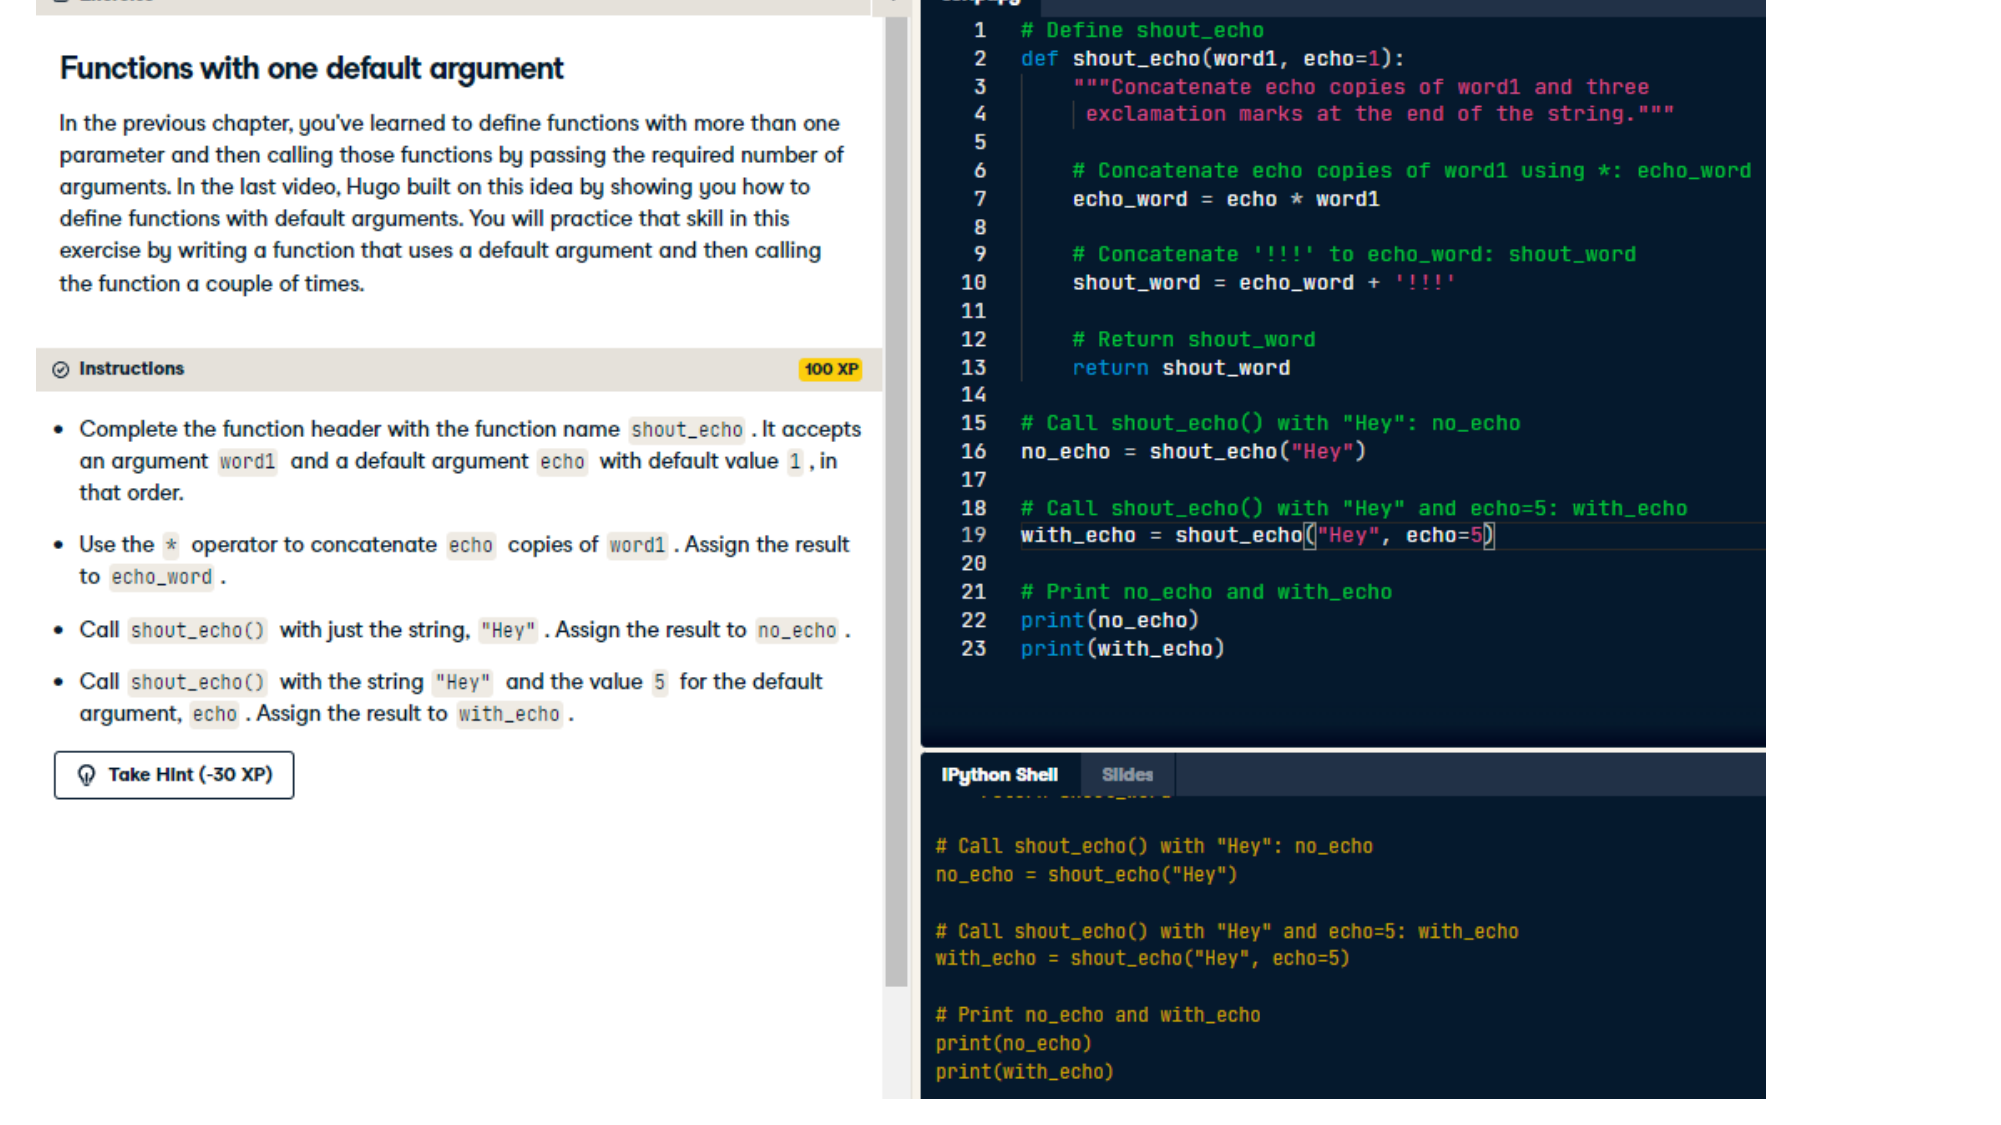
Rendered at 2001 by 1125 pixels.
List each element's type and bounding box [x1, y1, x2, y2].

picture [36, 0, 1766, 1099]
